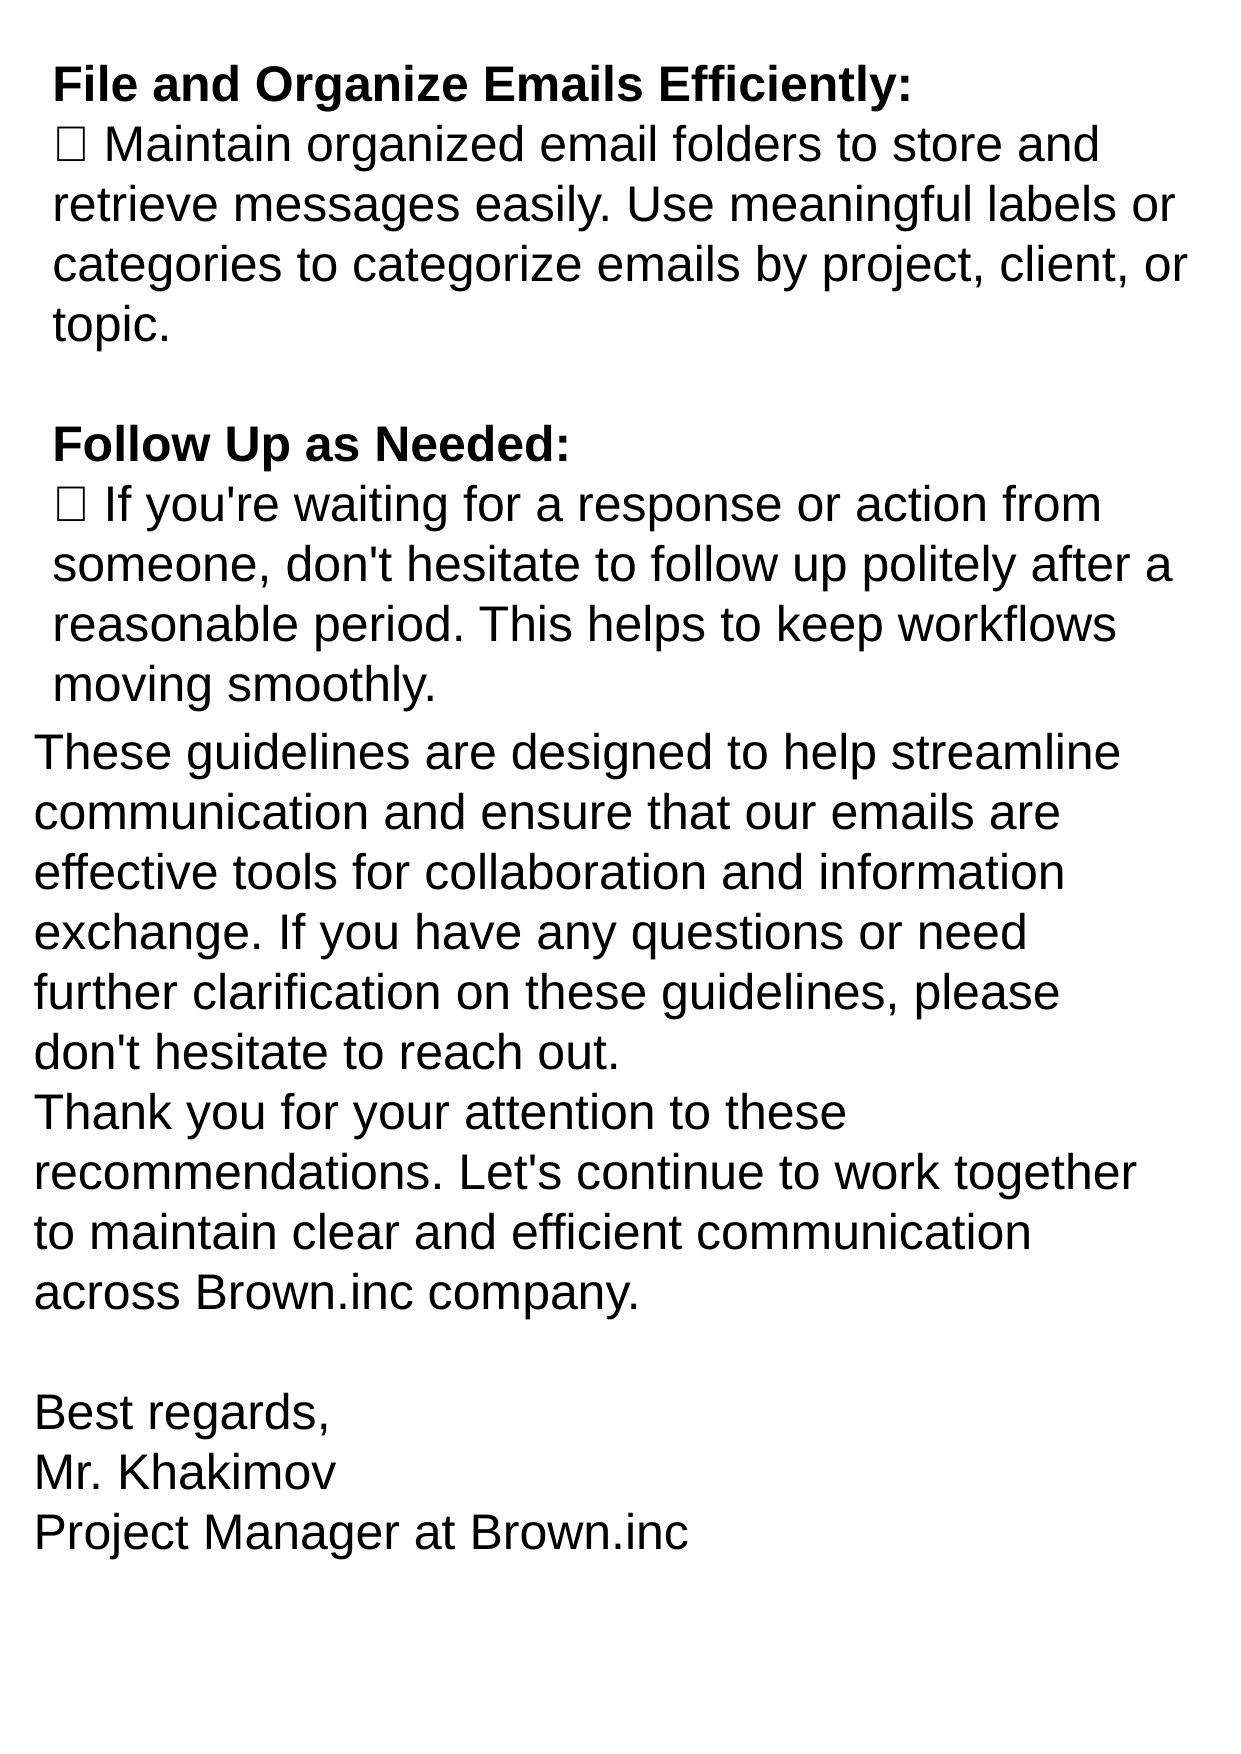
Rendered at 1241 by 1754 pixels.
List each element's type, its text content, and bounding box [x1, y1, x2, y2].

text_box These guidelines are designed to help streamline communication and ensure that our emails are effective tools for collaboration and information exchange. If you have any questions or need further clarification on these guidelines, please don't hesitate to reach out. Thank you for your attention to these recommendations. Let's continue to work together to maintain clear and efficient communication across Brown.inc company. Best regards, Mr. Khakimov Project Manager at Brown.inc [18, 712, 1188, 1628]
text_box File and Organize Emails Efficiently:  Maintain organized email folders to store and retrieve messages easily. Use meaningful labels or categories to categorize emails by project, client, or topic. Follow Up as Needed:  If you're waiting for a response or action from someone, don't hesitate to follow up politely after a reasonable period. This helps to keep workflows moving smoothly. [37, 43, 1240, 779]
